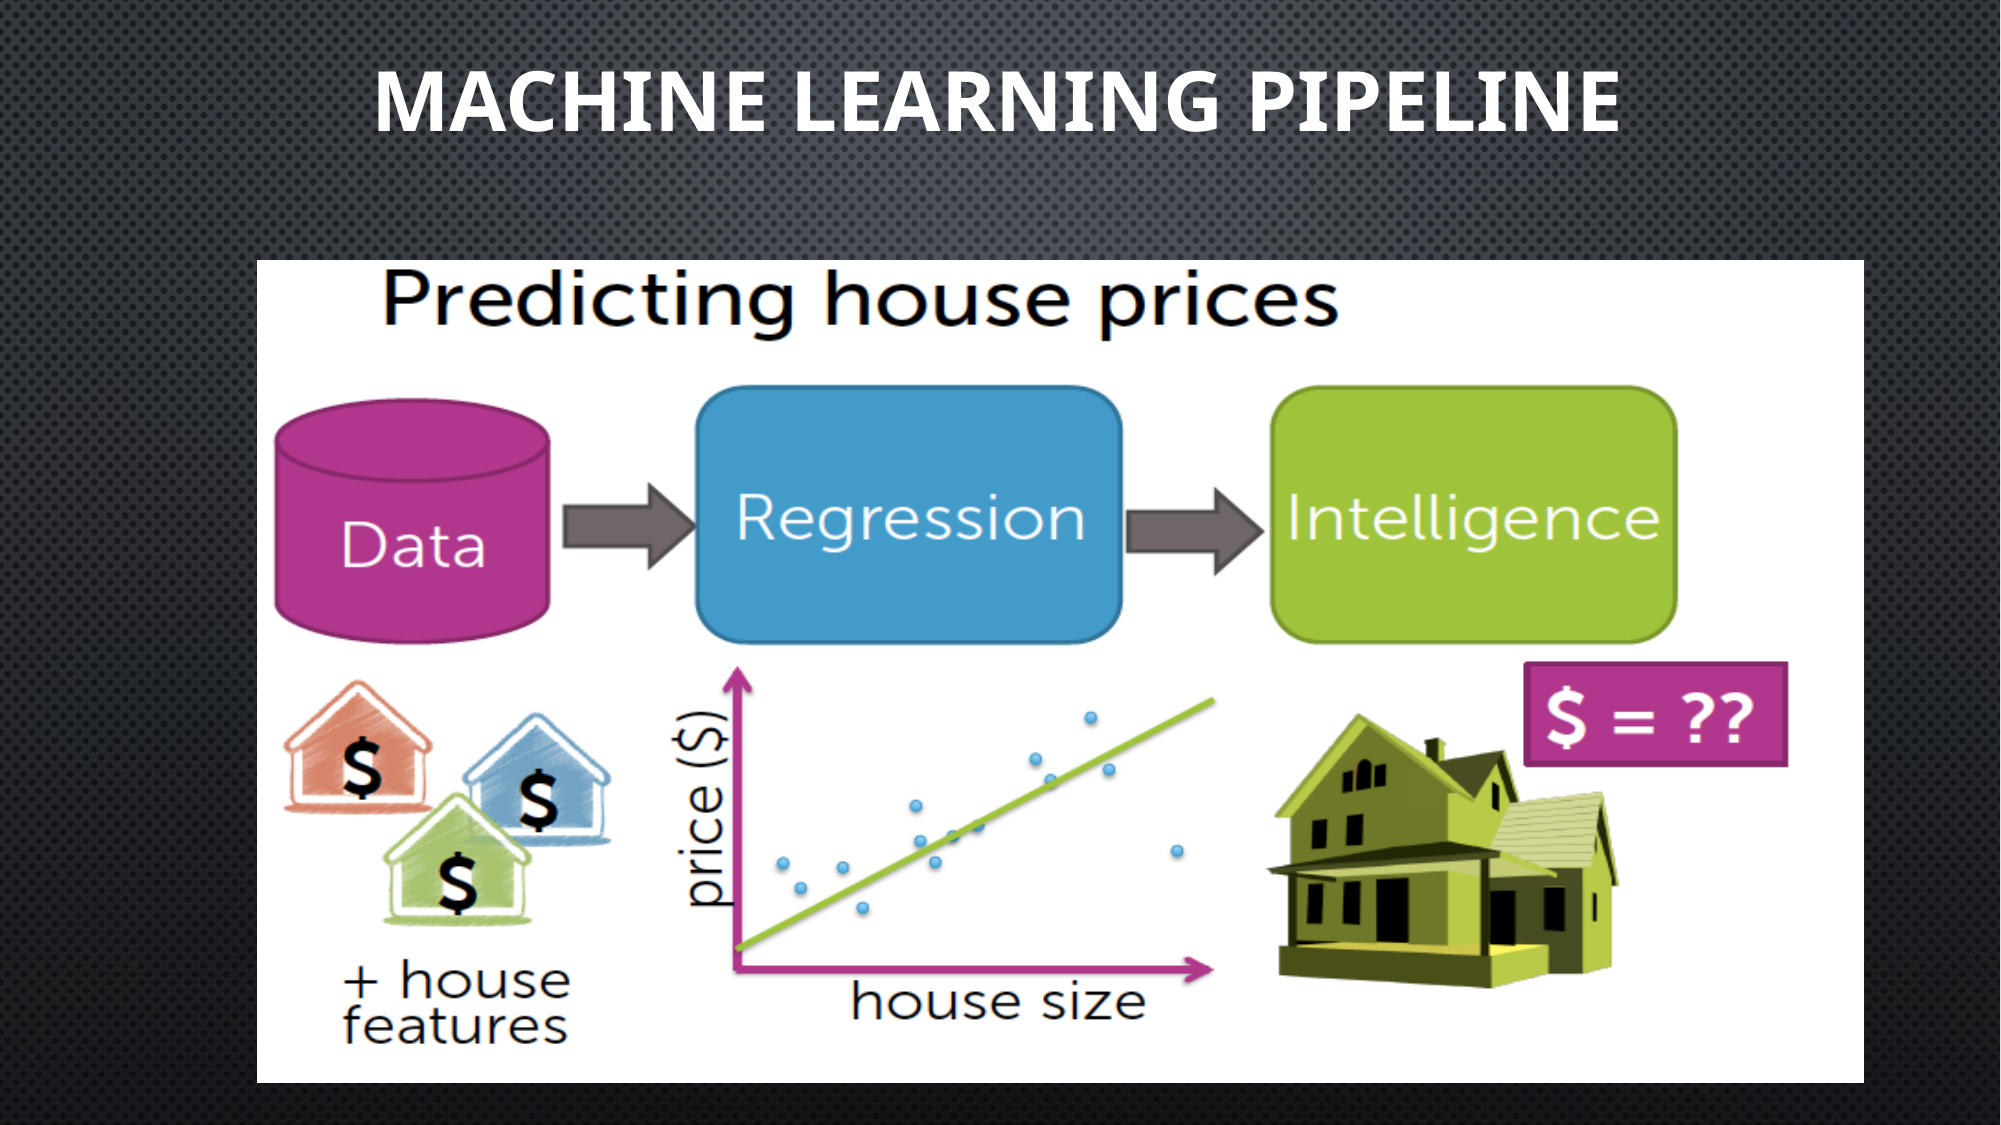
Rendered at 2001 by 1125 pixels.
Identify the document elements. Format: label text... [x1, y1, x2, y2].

title machine learning PIPELINE [22, 28, 1973, 167]
picture [257, 259, 1864, 1083]
